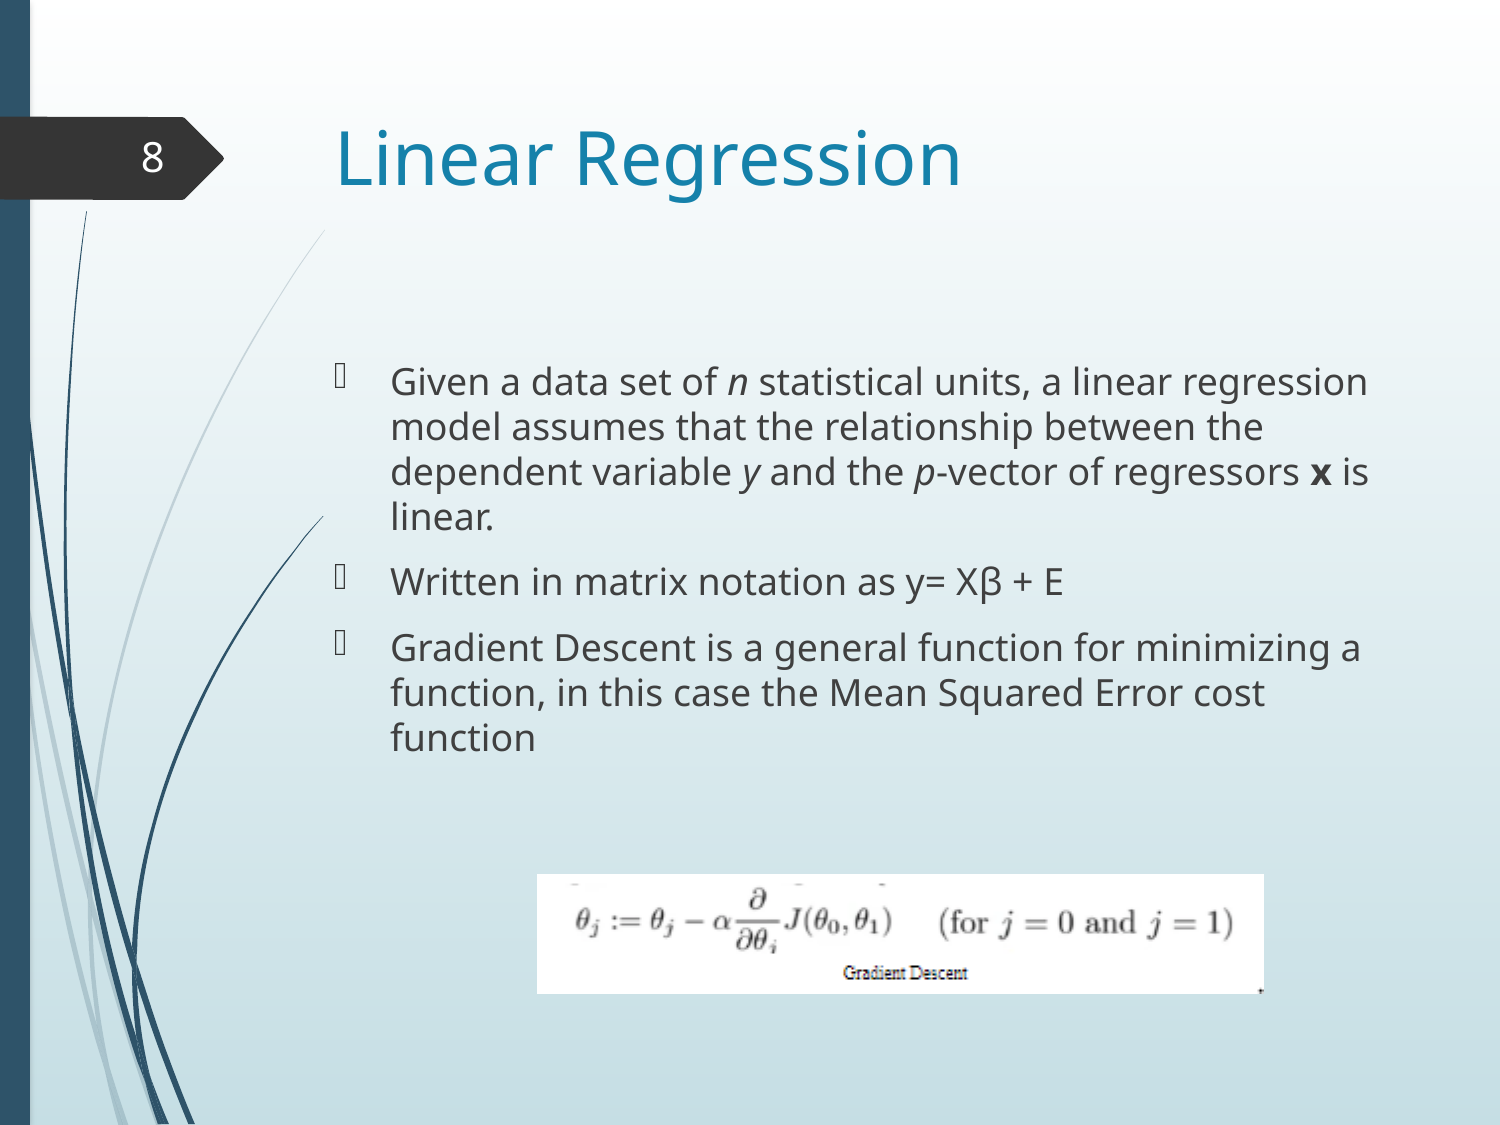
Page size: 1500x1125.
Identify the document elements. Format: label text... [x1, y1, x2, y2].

list Given a data set of n statistical units, a linear regression model assumes that the relationship between the dependent variable y and the p-vector of regressors x is linear. Written in matrix notation as y= Xβ + E Gradient Descent is a general function for minimizing a function, in this case the Mean Squared Error cost function [318, 350, 1400, 900]
slide_number 8 [83, 129, 180, 190]
title Linear Regression [319, 102, 1400, 313]
picture [537, 874, 1265, 994]
